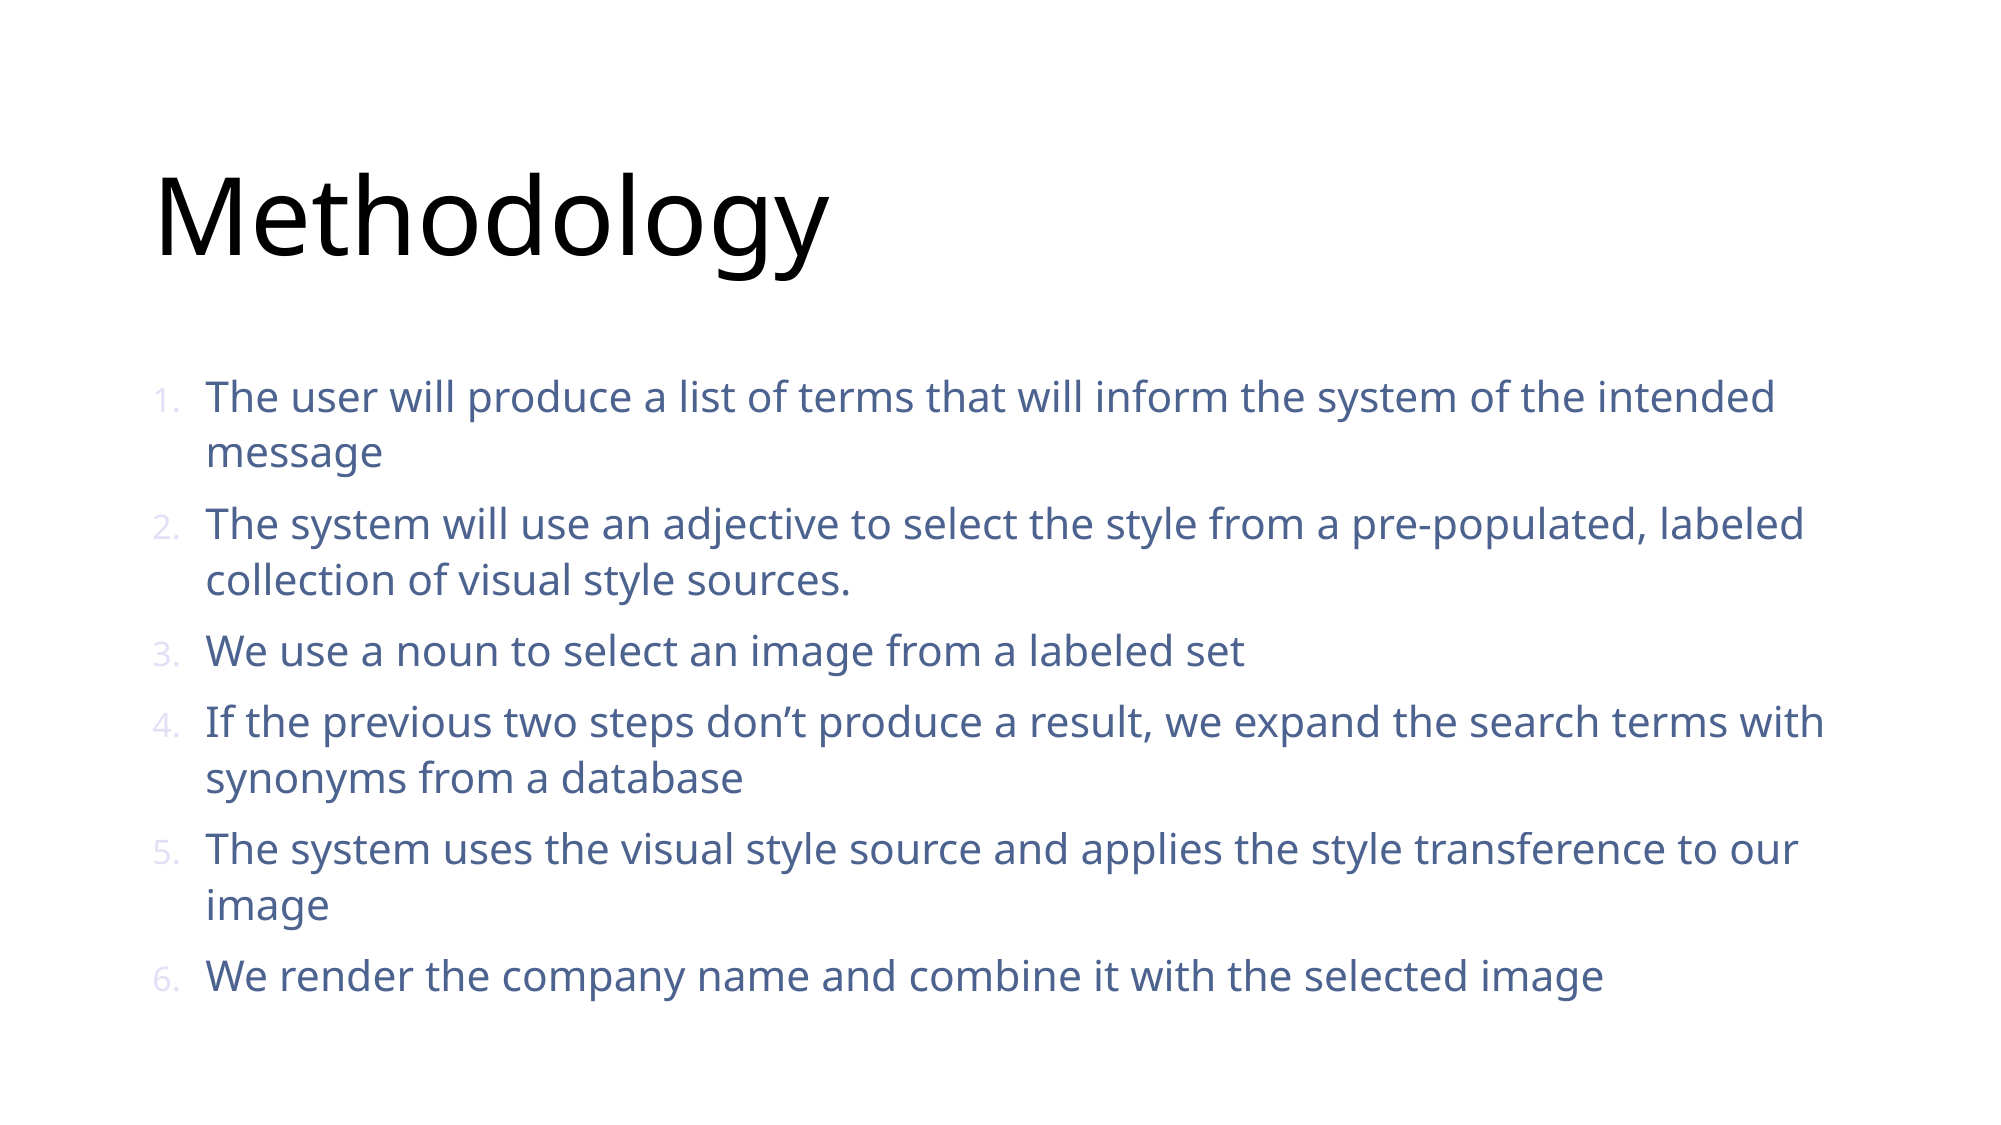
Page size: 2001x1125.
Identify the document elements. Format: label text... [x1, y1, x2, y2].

title Methodology [137, 111, 1863, 330]
list The user will produce a list of terms that will inform the system of the intended message The system will use an adjective to select the style from a pre-populated, labeled collection of visual style sources. We use a noun to select an image from a labeled set If the previous two steps don’t produce a result, we expand the search terms with synonyms from a database The system uses the visual style source and applies the style transference to our image We render the company name and combine it with the selected image [137, 356, 1863, 1013]
